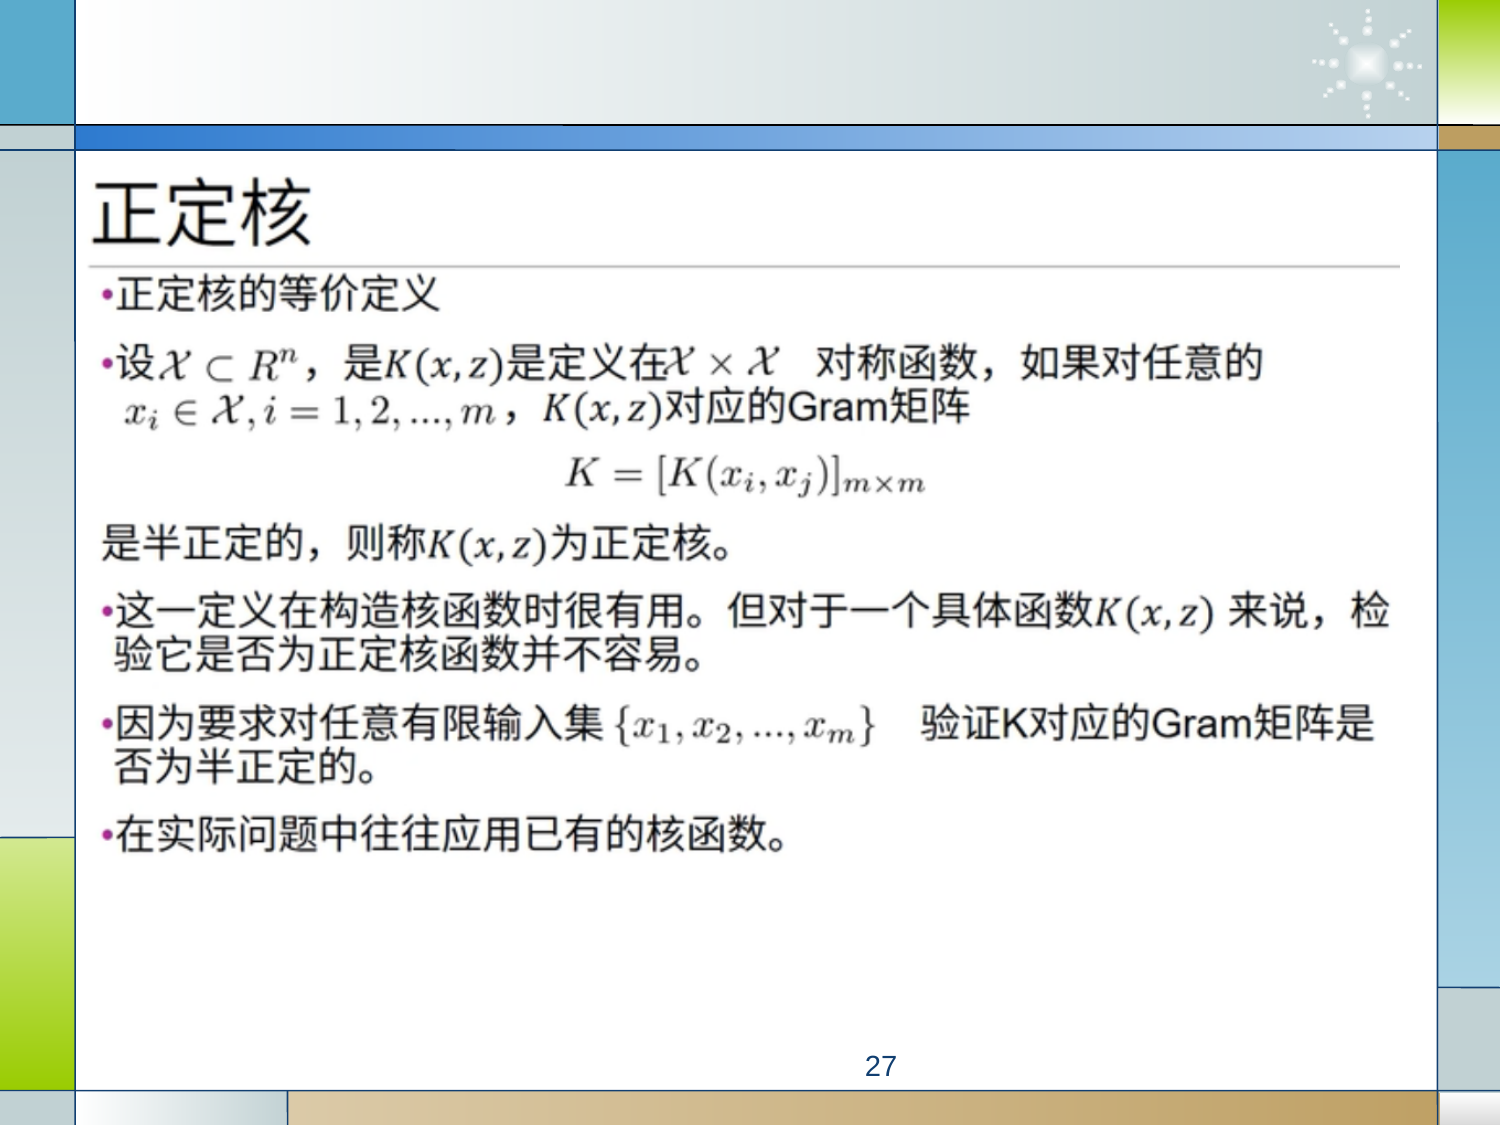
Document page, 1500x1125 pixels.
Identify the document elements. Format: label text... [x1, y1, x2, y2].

slide_number 27 [562, 1039, 913, 1081]
picture [80, 174, 1401, 863]
